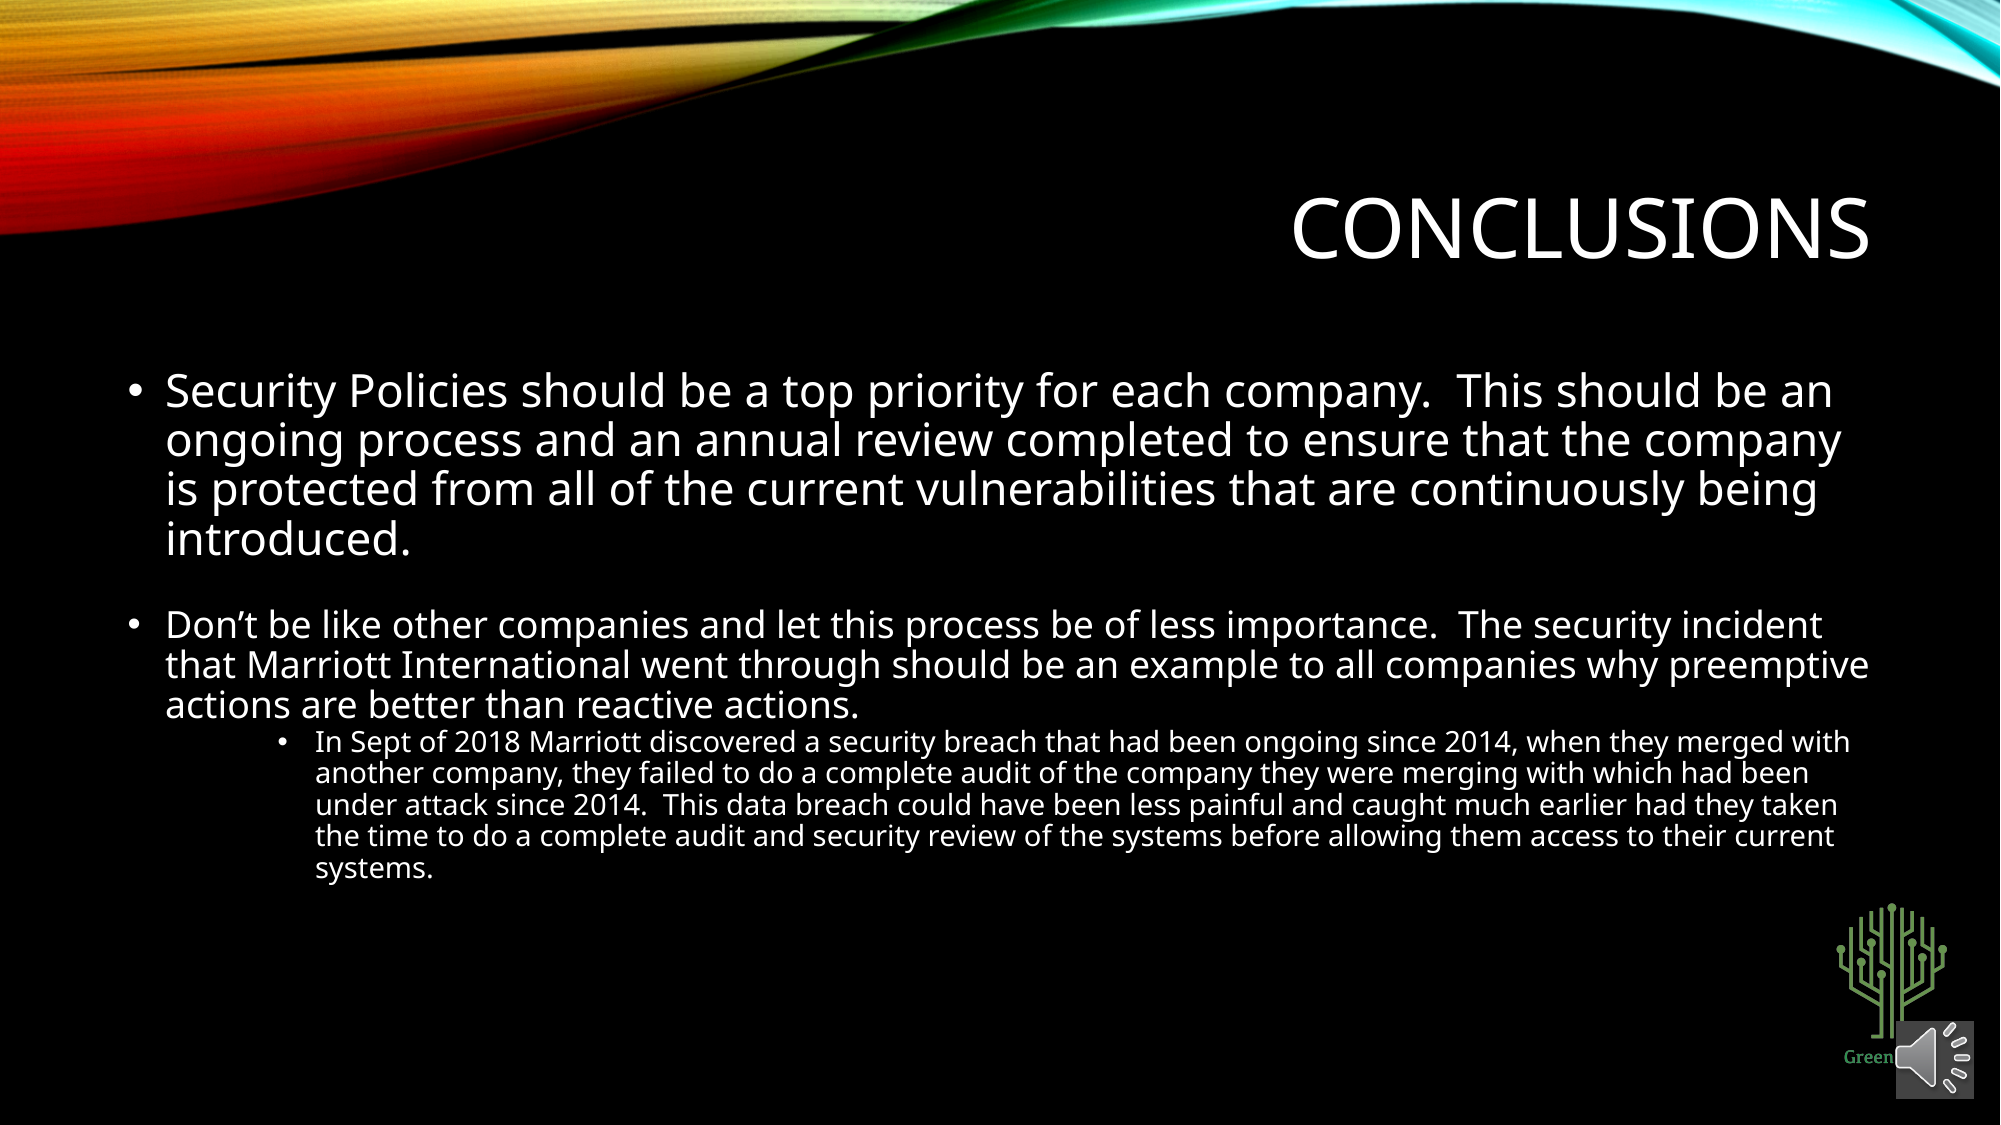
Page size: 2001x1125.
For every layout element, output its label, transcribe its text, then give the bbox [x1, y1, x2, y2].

title CONCLUSIONS [474, 125, 1888, 338]
list Security Policies should be a top priority for each company. This should be an ongoing process and an annual review completed to ensure that the company is protected from all of the current vulnerabilities that are continuously being introduced. Don’t be like other companies and let this process be of less importance. The security incident that Marriott International went through should be an example to all companies why preemptive actions are better than reactive actions. In Sept of 2018 Marriott discovered a security breach that had been ongoing since 2014, when they merged with another company, they failed to do a complete audit of the company they were merging with which had been under attack since 2014. This data breach could have been less painful and caught much earlier had they taken the time to do a complete audit and security review of the systems before allowing them access to their current systems. [112, 360, 1888, 1021]
picture [1817, 892, 1976, 1101]
picture [0, 0, 2000, 237]
